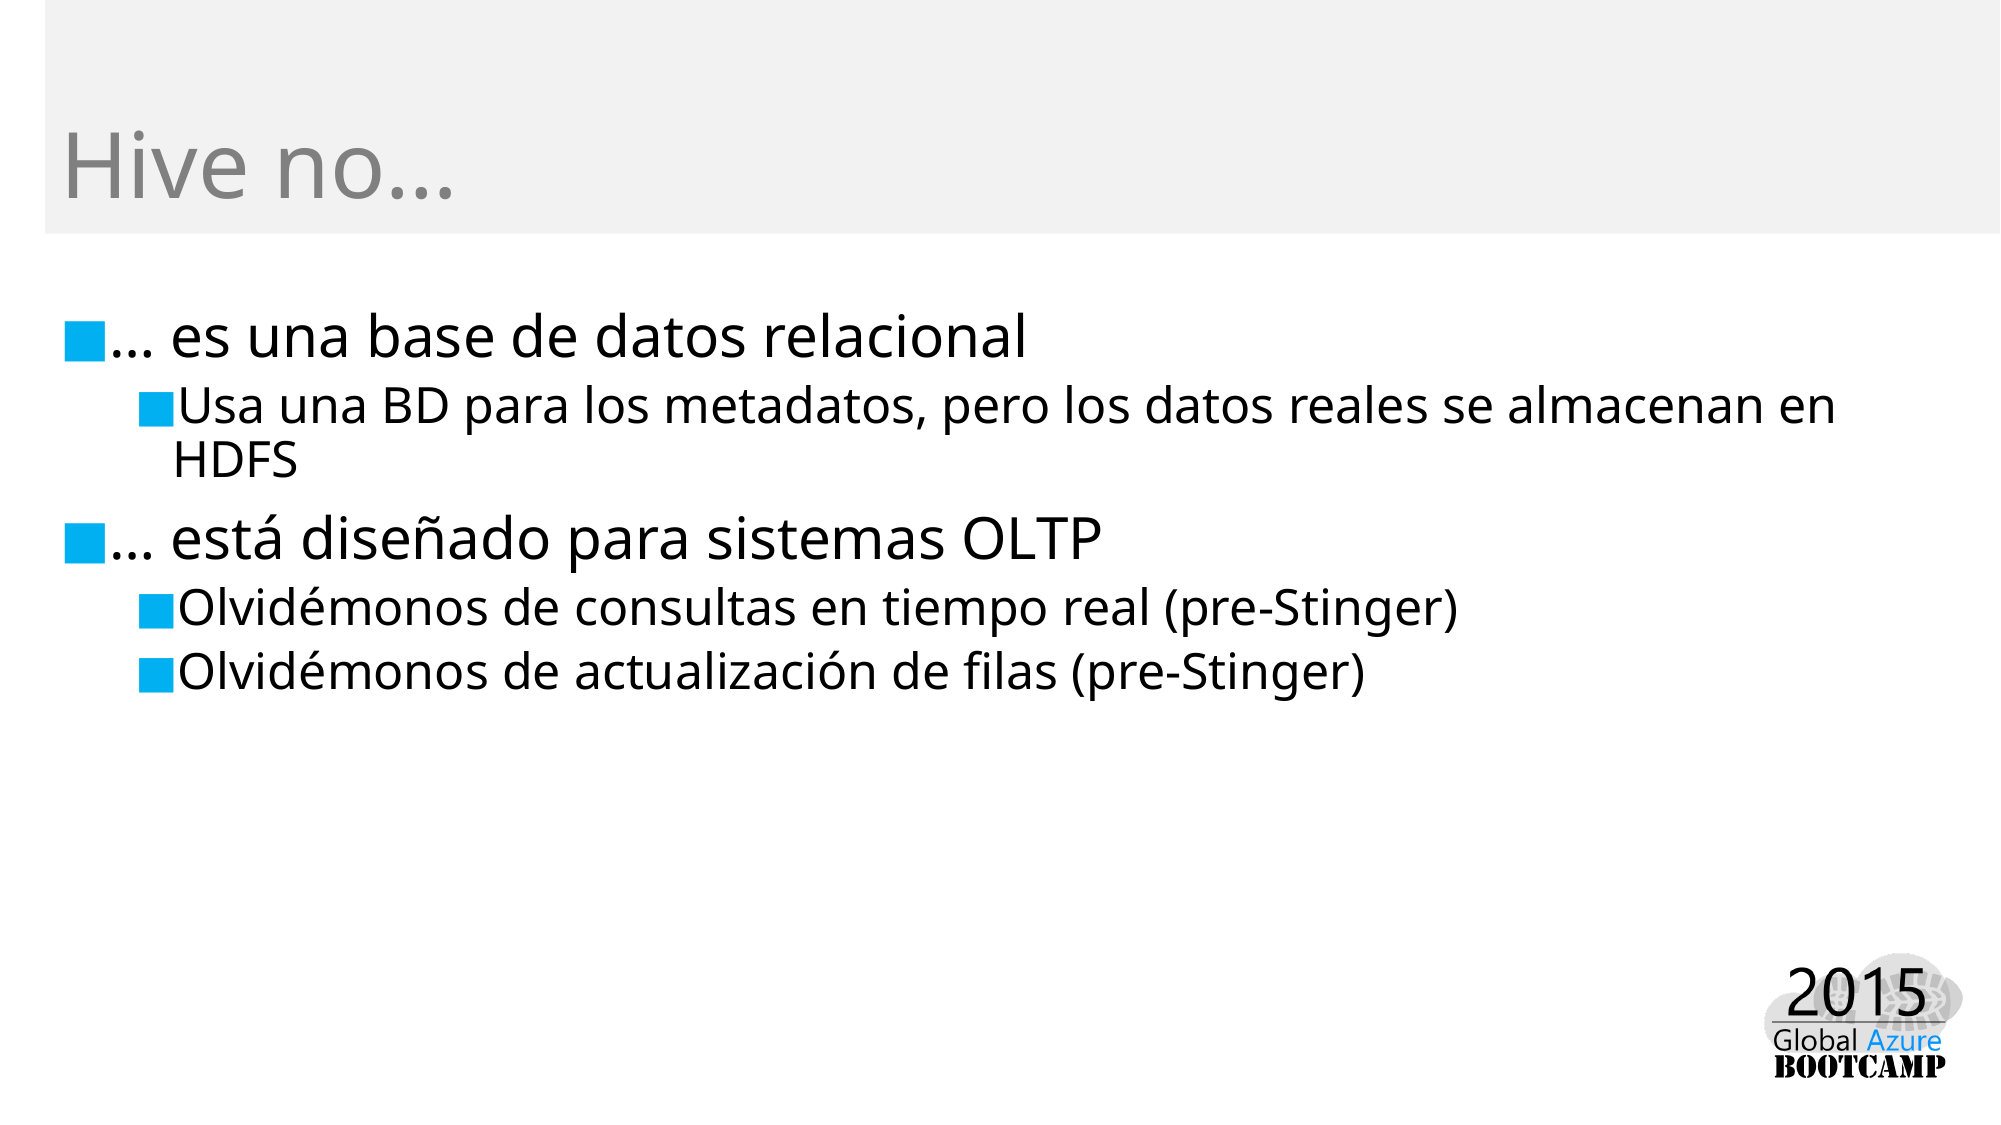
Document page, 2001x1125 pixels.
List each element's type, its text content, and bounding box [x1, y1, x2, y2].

title Hive no… [45, 59, 1863, 278]
picture [1758, 942, 1967, 1084]
list … es una base de datos relacional Usa una BD para los metadatos, pero los datos reales se almacenan en HDFS … está diseñado para sistemas OLTP Olvidémonos de consultas en tiempo real (pre-Stinger) Olvidémonos de actualización de filas (pre-Stinger) [45, 299, 1863, 1014]
